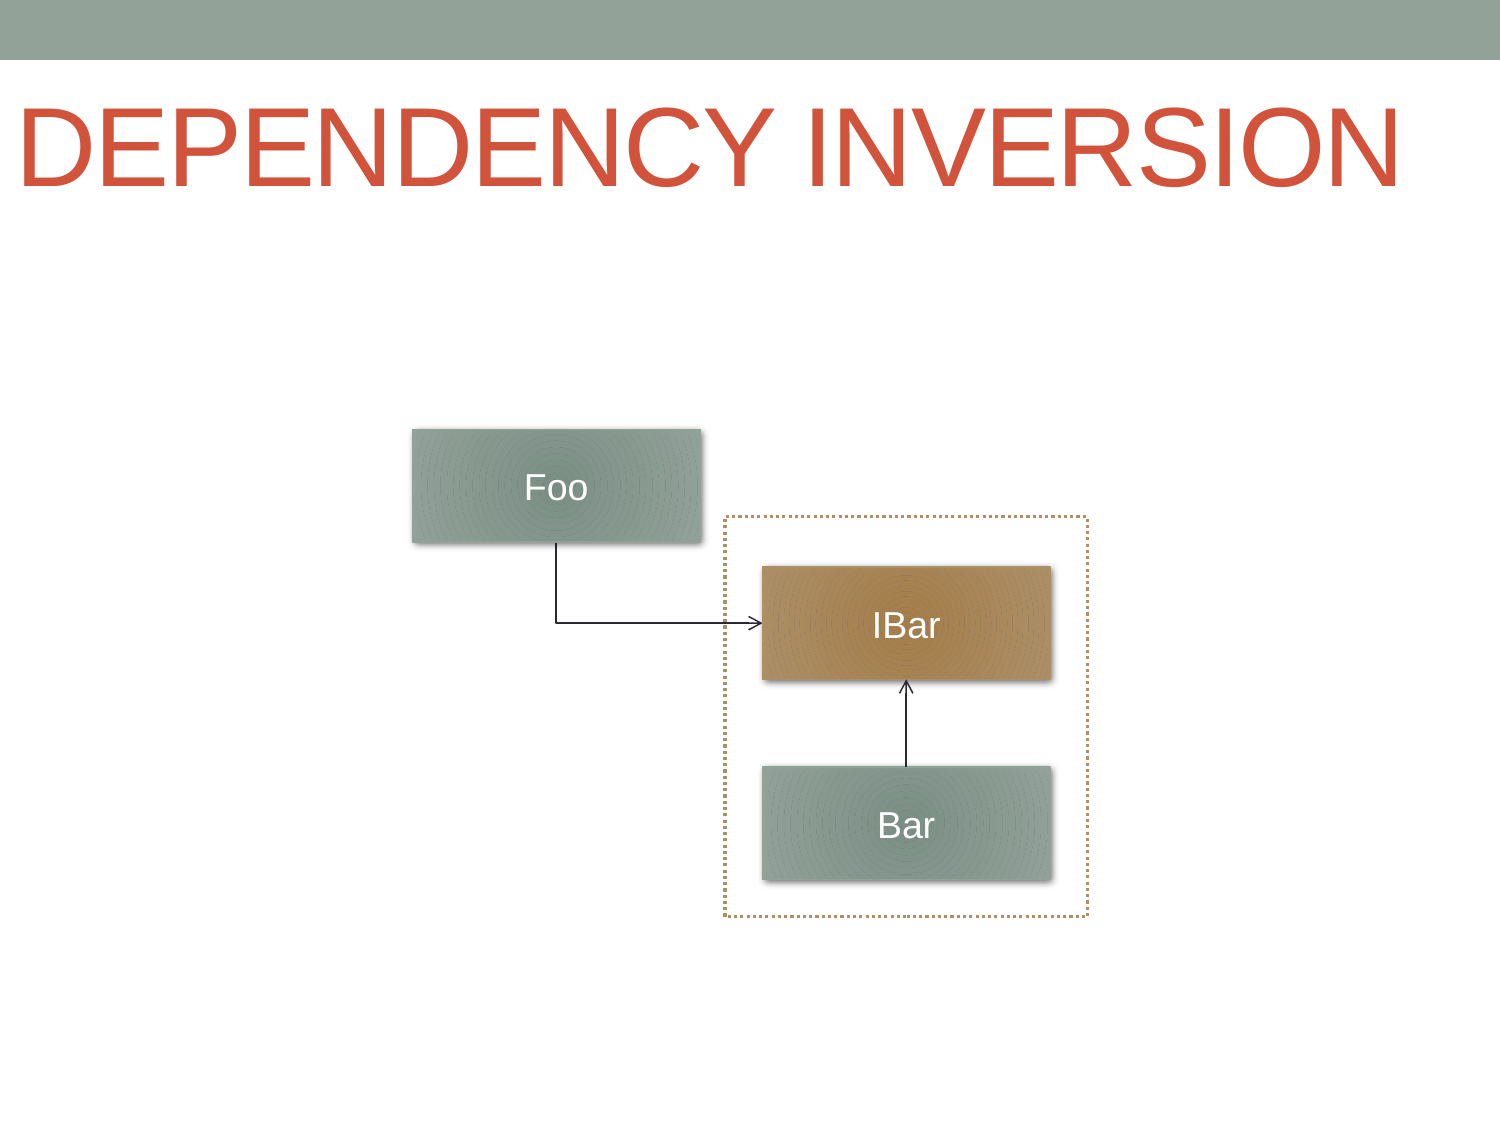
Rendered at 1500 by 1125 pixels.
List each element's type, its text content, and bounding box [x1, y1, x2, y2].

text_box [412, 429, 1088, 918]
text_box Dependency Inversion [0, 66, 1500, 255]
